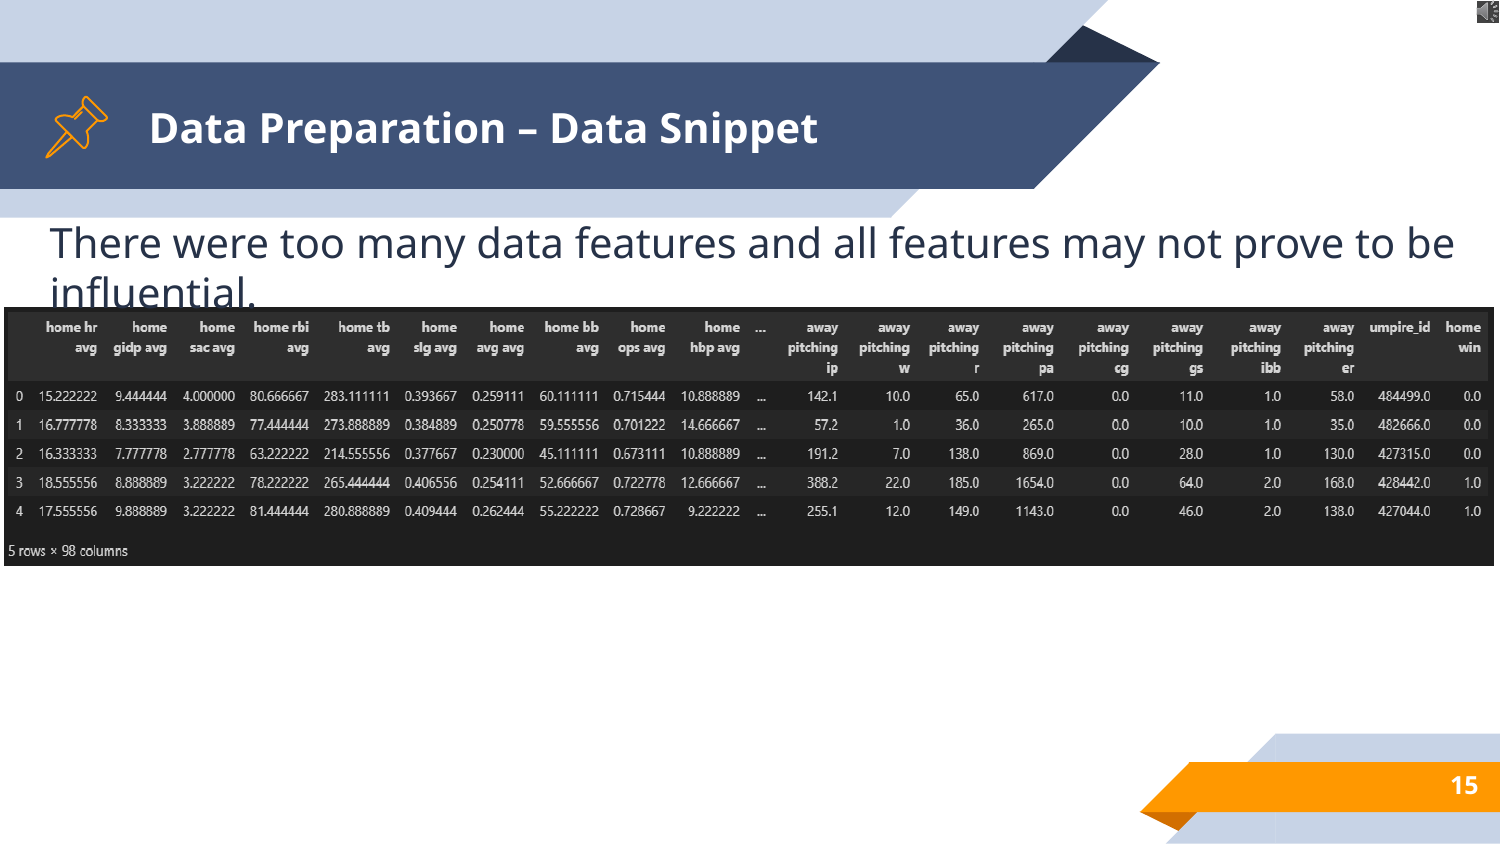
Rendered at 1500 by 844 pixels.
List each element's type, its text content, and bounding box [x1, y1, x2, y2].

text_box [45, 96, 108, 158]
picture [3, 307, 1494, 566]
title Data Preparation – Data Snippet [133, 64, 1035, 190]
slide_number 15 [1249, 760, 1494, 813]
picture [1475, 0, 1500, 25]
list There were too many data features and all features may not prove to be influential. [22, 218, 1476, 306]
